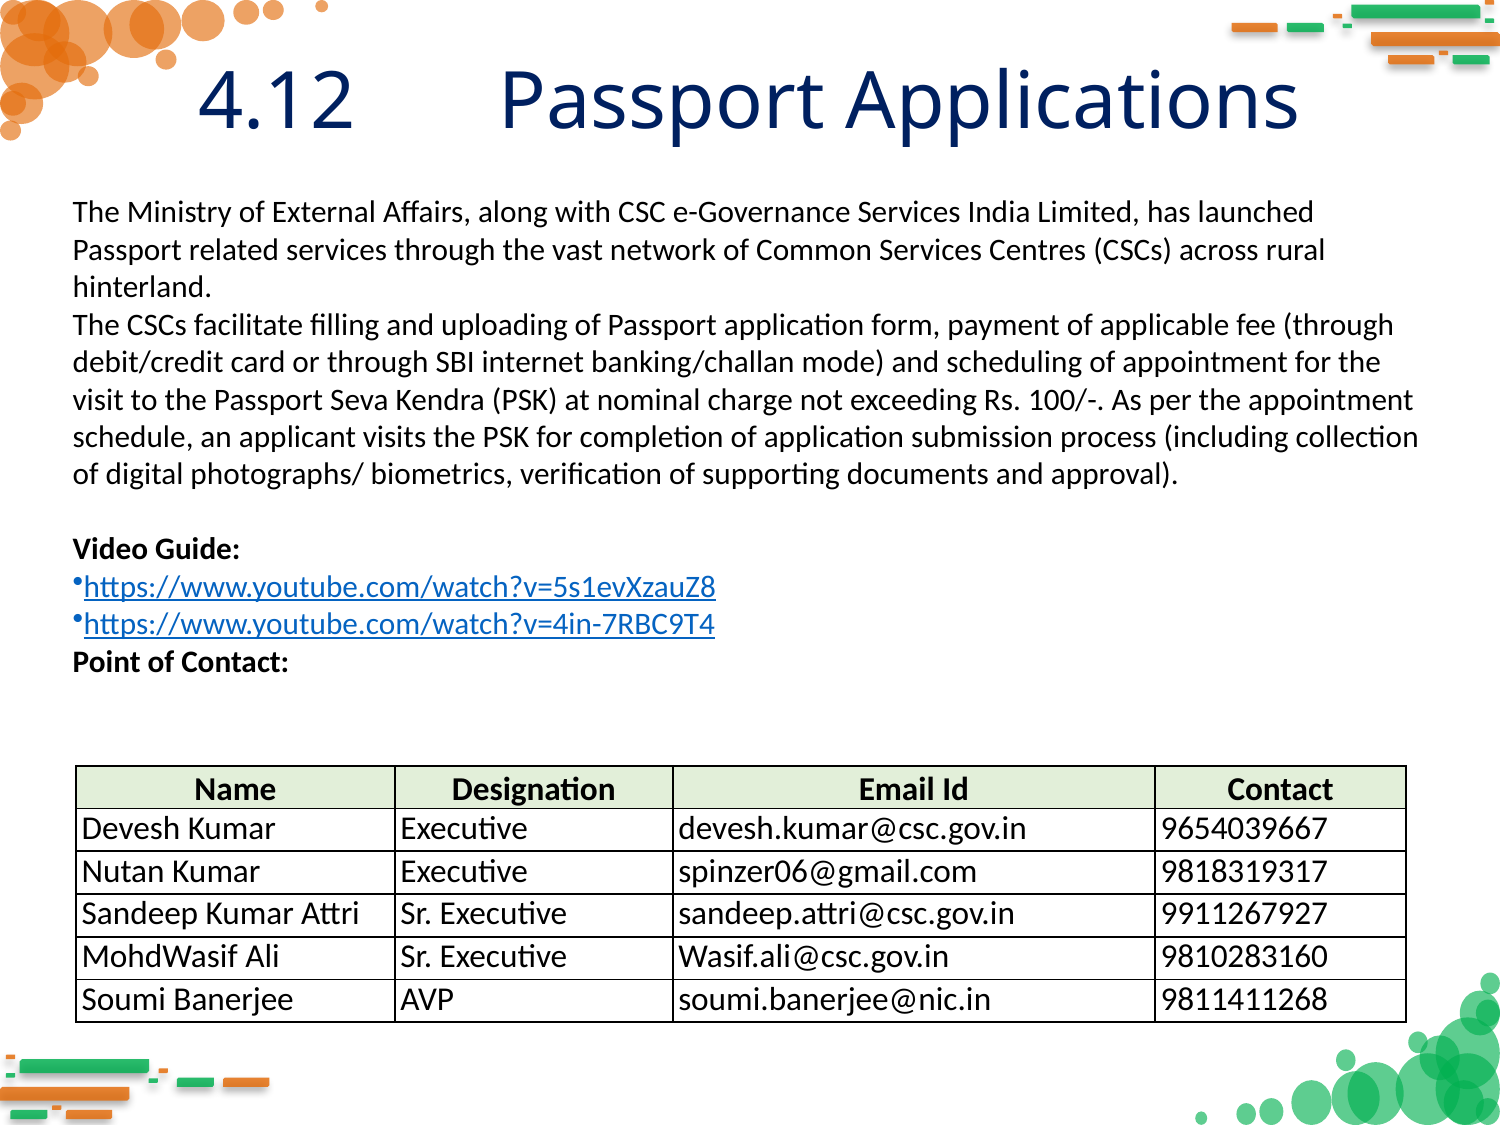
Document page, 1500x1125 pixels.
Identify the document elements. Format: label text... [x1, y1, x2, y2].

table_cell spinzer06@gmail.com [674, 852, 1154, 893]
table_header Designation [396, 767, 672, 808]
table_header Contact [1156, 767, 1405, 808]
table_cell Executive [396, 852, 672, 893]
table_cell Soumi Banerjee [77, 980, 394, 1021]
table_header Name [77, 767, 394, 808]
table_cell 9654039667 [1156, 809, 1405, 850]
table_cell Wasif.ali@csc.gov.in [674, 938, 1154, 979]
text_box The Ministry of External Affairs, along with CSC e-Governance Services India Limited, has launched Passport related services through the vast network of Common Services Centres (CSCs) across rural hinterland. The CSCs facilitate filling and uploading of Passport application form, payment of applicable fee (through debit/credit card or through SBI internet banking/challan mode) and scheduling of appointment for the visit to the Passport Seva Kendra (PSK) at nominal charge not exceeding Rs. 100/-. As per the appointment schedule, an applicant visits the PSK for completion of application submission process (including collection of digital photographs/ biometrics, verification of supporting documents and approval). Video Guide: https://www.youtube.com/watch?v=5s1evXzauZ8 https://www.youtube.com/watch?v=4in-7RBC9T4 Point of Contact: [64, 187, 1442, 720]
table_cell Sandeep Kumar Attri [77, 895, 394, 936]
table_cell Sr. Executive [396, 938, 672, 979]
table_header Email Id [674, 767, 1154, 808]
table_cell 9911267927 [1156, 895, 1405, 936]
table_cell Executive [396, 809, 672, 850]
table_cell sandeep.attri@csc.gov.in [674, 895, 1154, 936]
table_cell Devesh Kumar [77, 809, 394, 850]
table_cell 9810283160 [1156, 938, 1405, 979]
table_cell devesh.kumar@csc.gov.in [674, 809, 1154, 850]
table_cell 9818319317 [1156, 852, 1405, 893]
table_cell MohdWasif Ali [77, 938, 394, 979]
title 4.12 Passport Applications [75, 45, 1425, 187]
table_cell 9811411268 [1156, 980, 1405, 1021]
table_cell Sr. Executive [396, 895, 672, 936]
table_cell Nutan Kumar [77, 852, 394, 893]
table_cell soumi.banerjee@nic.in [674, 980, 1154, 1021]
table_cell AVP [396, 980, 672, 1021]
